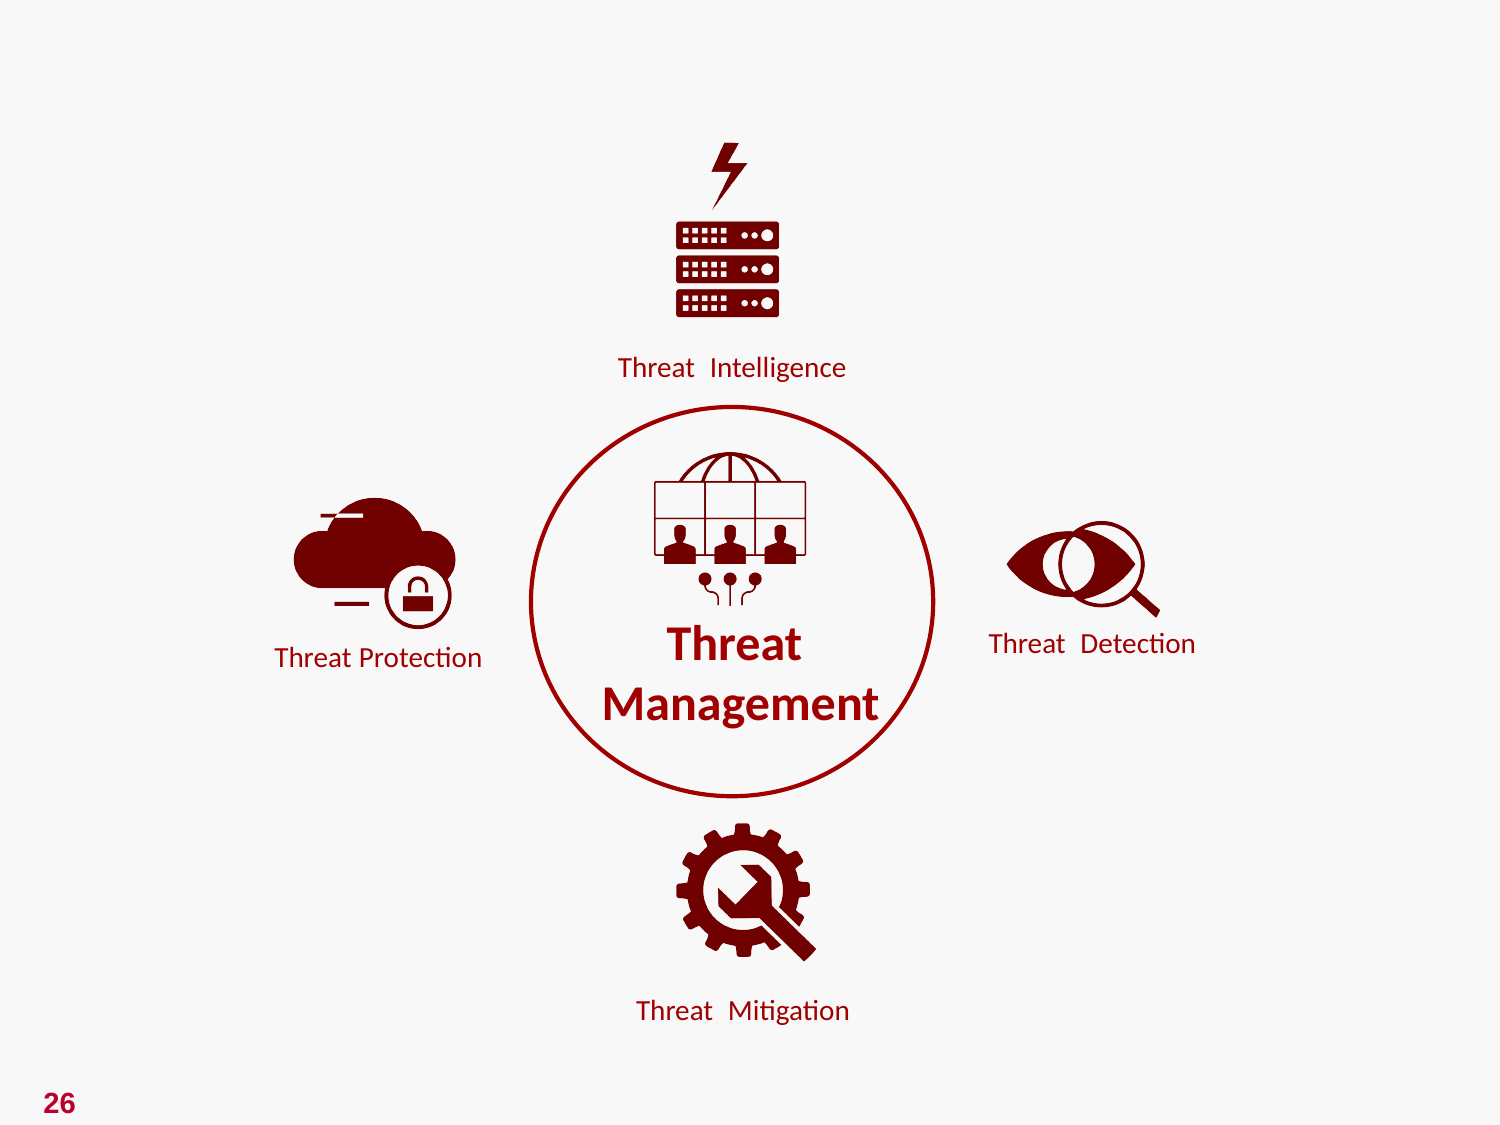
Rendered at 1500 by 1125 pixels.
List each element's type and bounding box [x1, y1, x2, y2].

text_box [218, 90, 1221, 1035]
